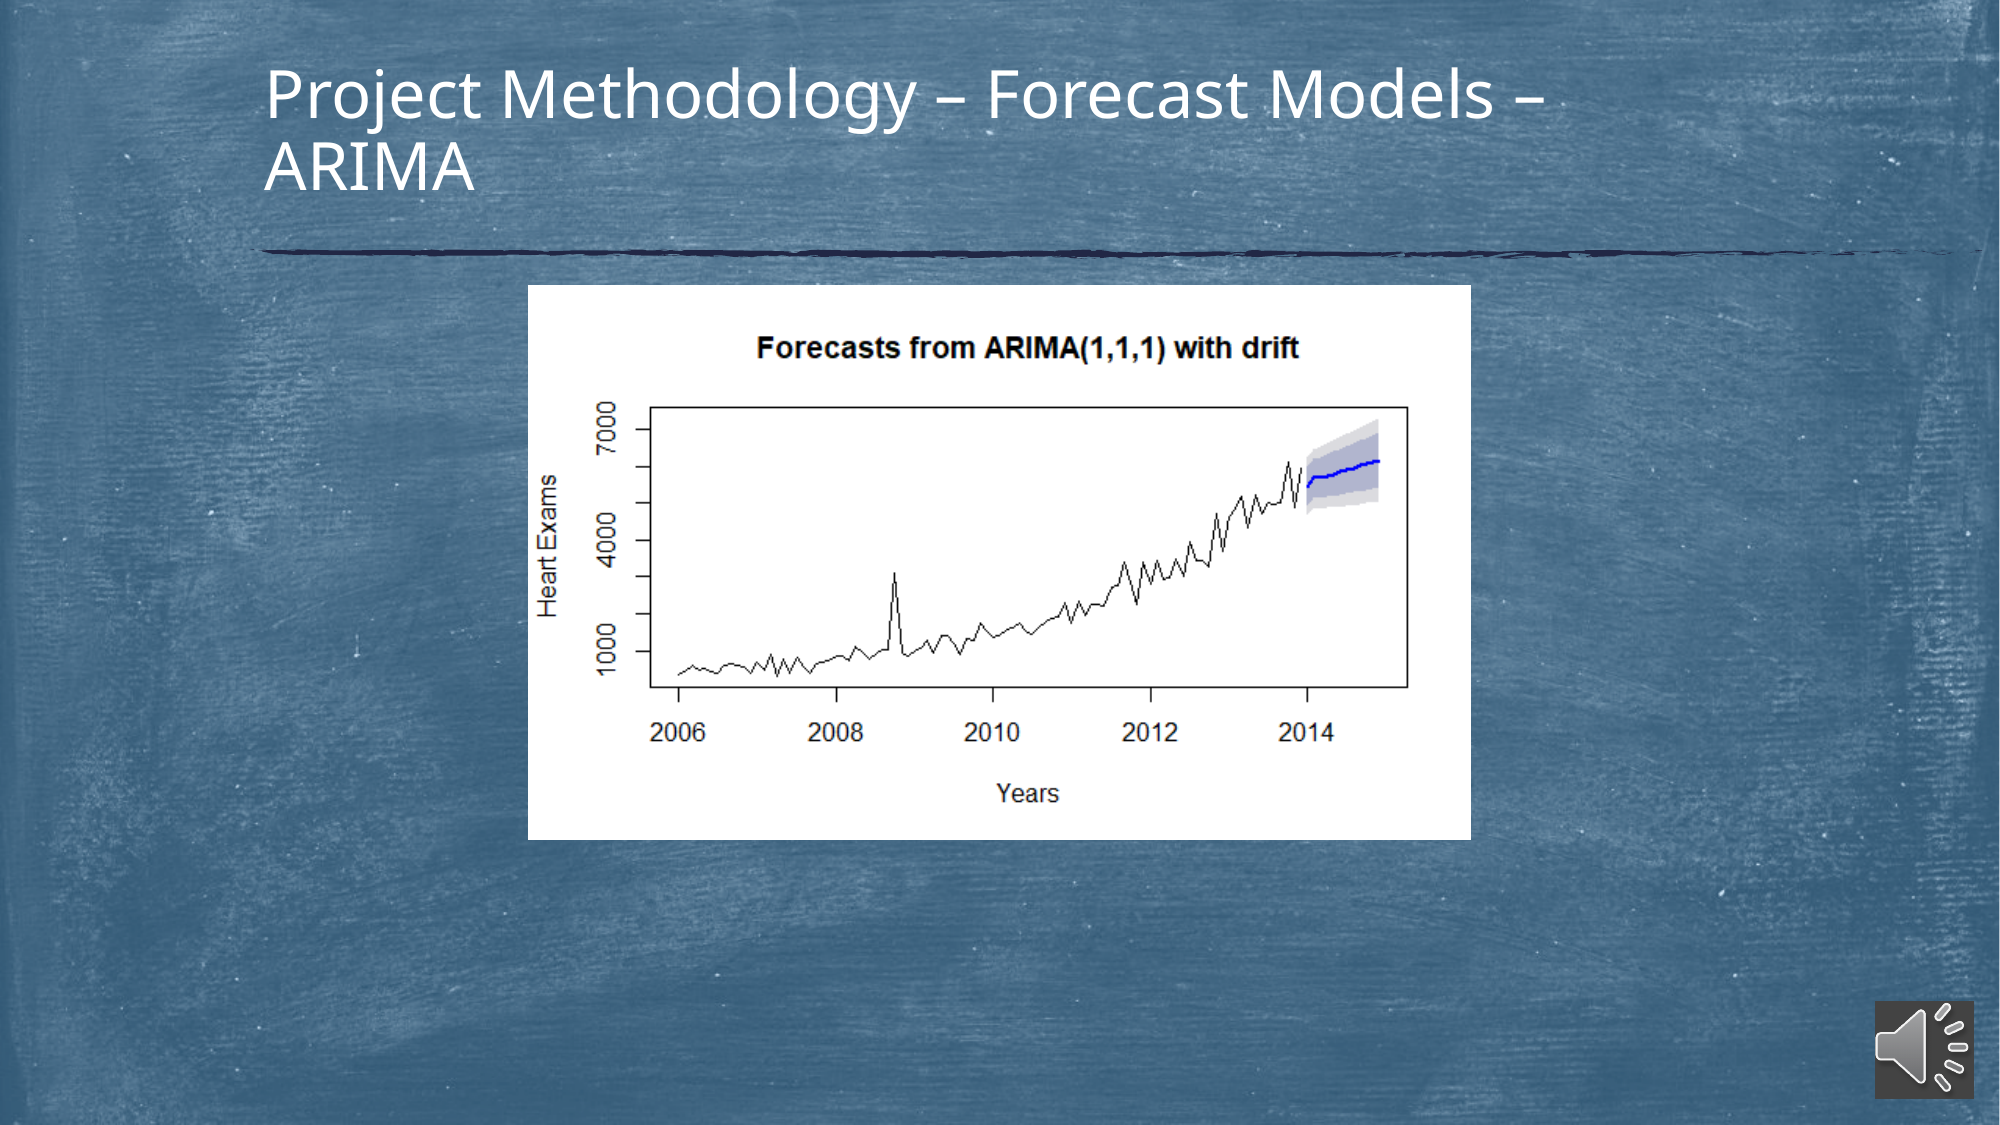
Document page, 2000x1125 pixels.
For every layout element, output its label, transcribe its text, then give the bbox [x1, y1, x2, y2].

title Project Methodology – Forecast Models – ARIMA [249, 45, 1750, 213]
picture [1875, 1000, 1974, 1100]
picture [528, 285, 1471, 840]
